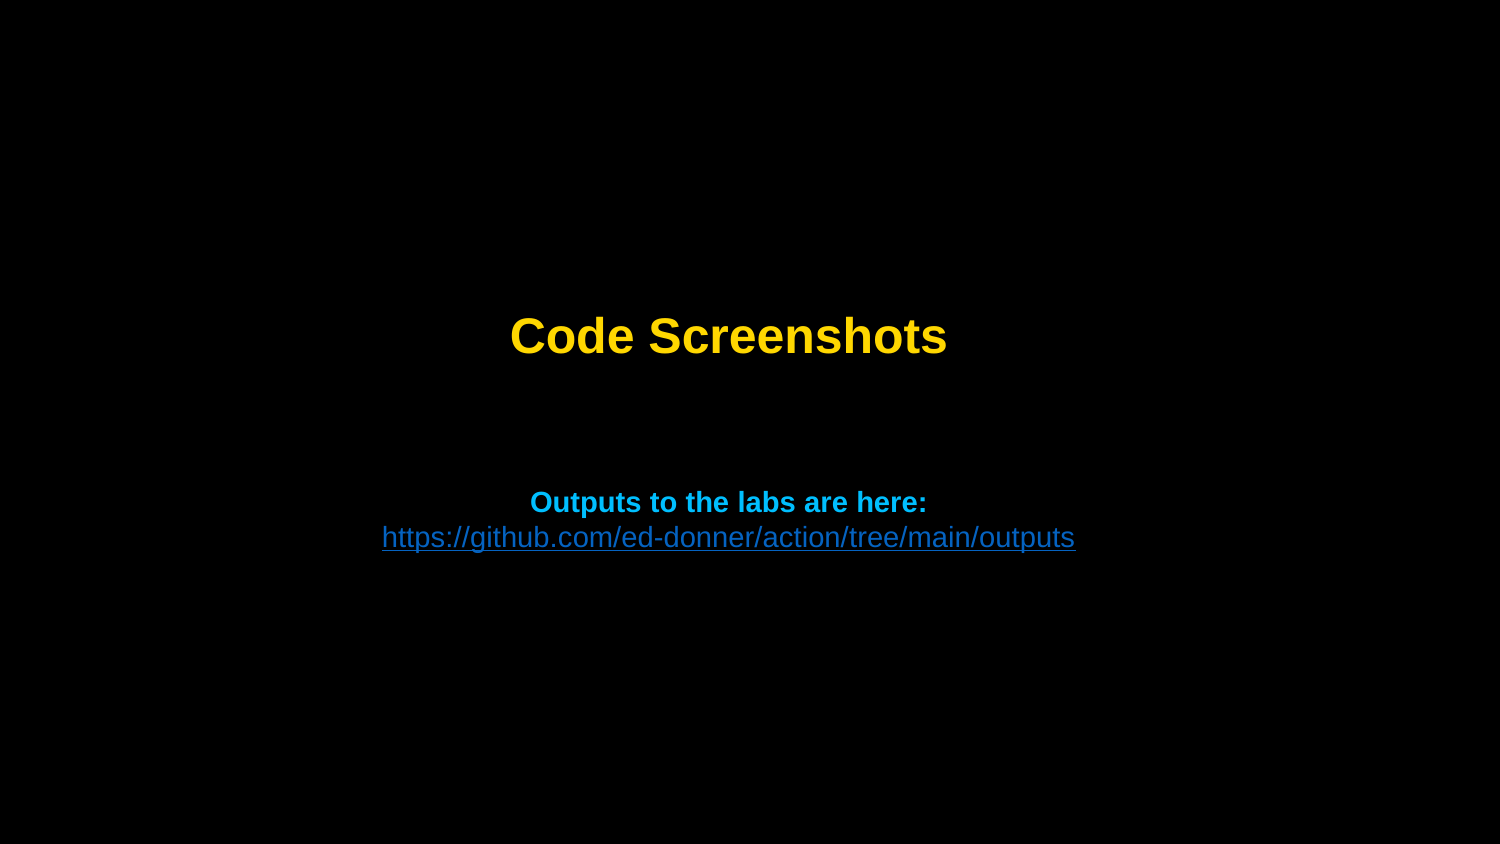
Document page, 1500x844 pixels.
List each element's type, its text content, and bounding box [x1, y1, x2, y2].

text_box Code Screenshots Outputs to the labs are here: https://github.com/ed-donner/action/tree/main/outputs [326, 288, 1132, 604]
